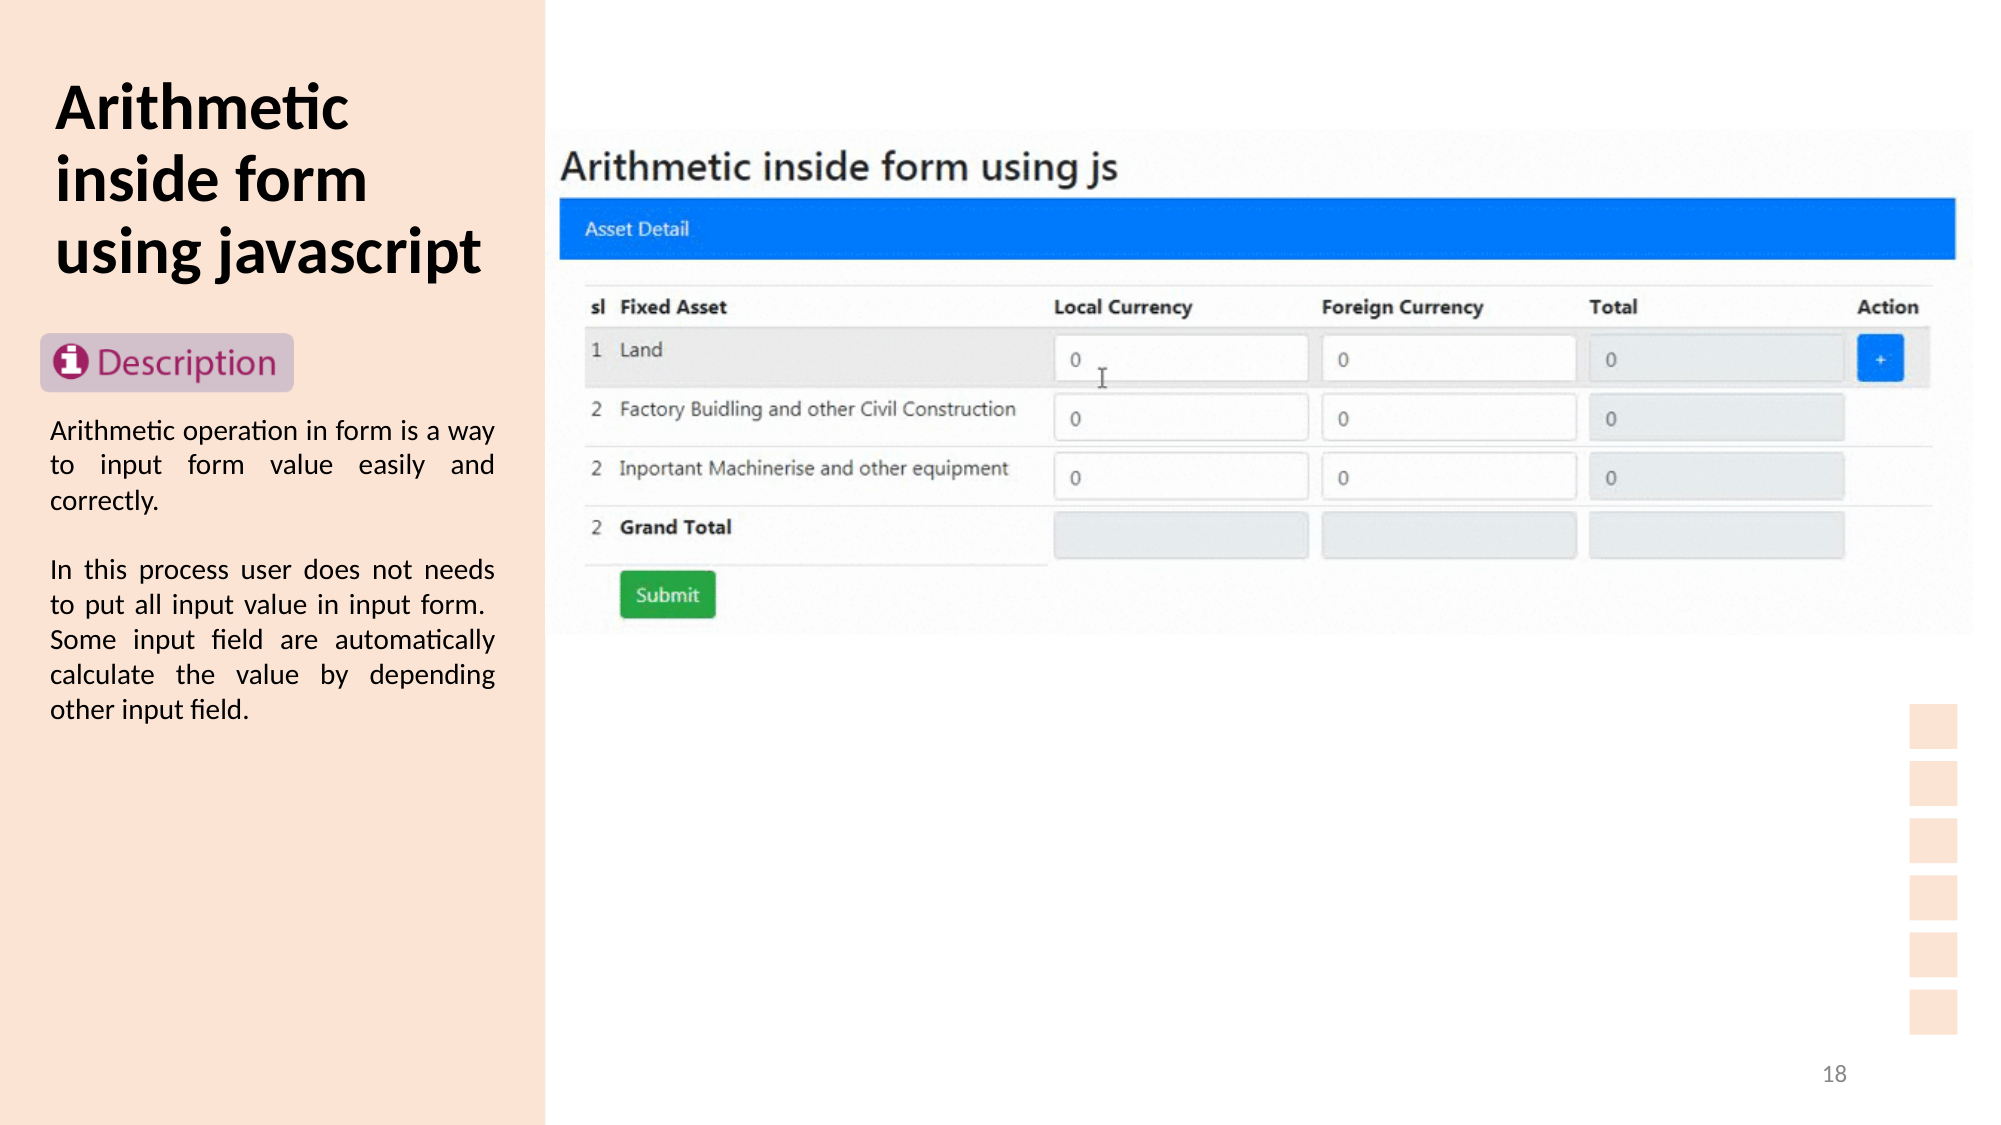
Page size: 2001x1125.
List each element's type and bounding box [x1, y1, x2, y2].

picture [40, 332, 294, 393]
text_box [0, 0, 1958, 1125]
picture [545, 129, 1973, 636]
